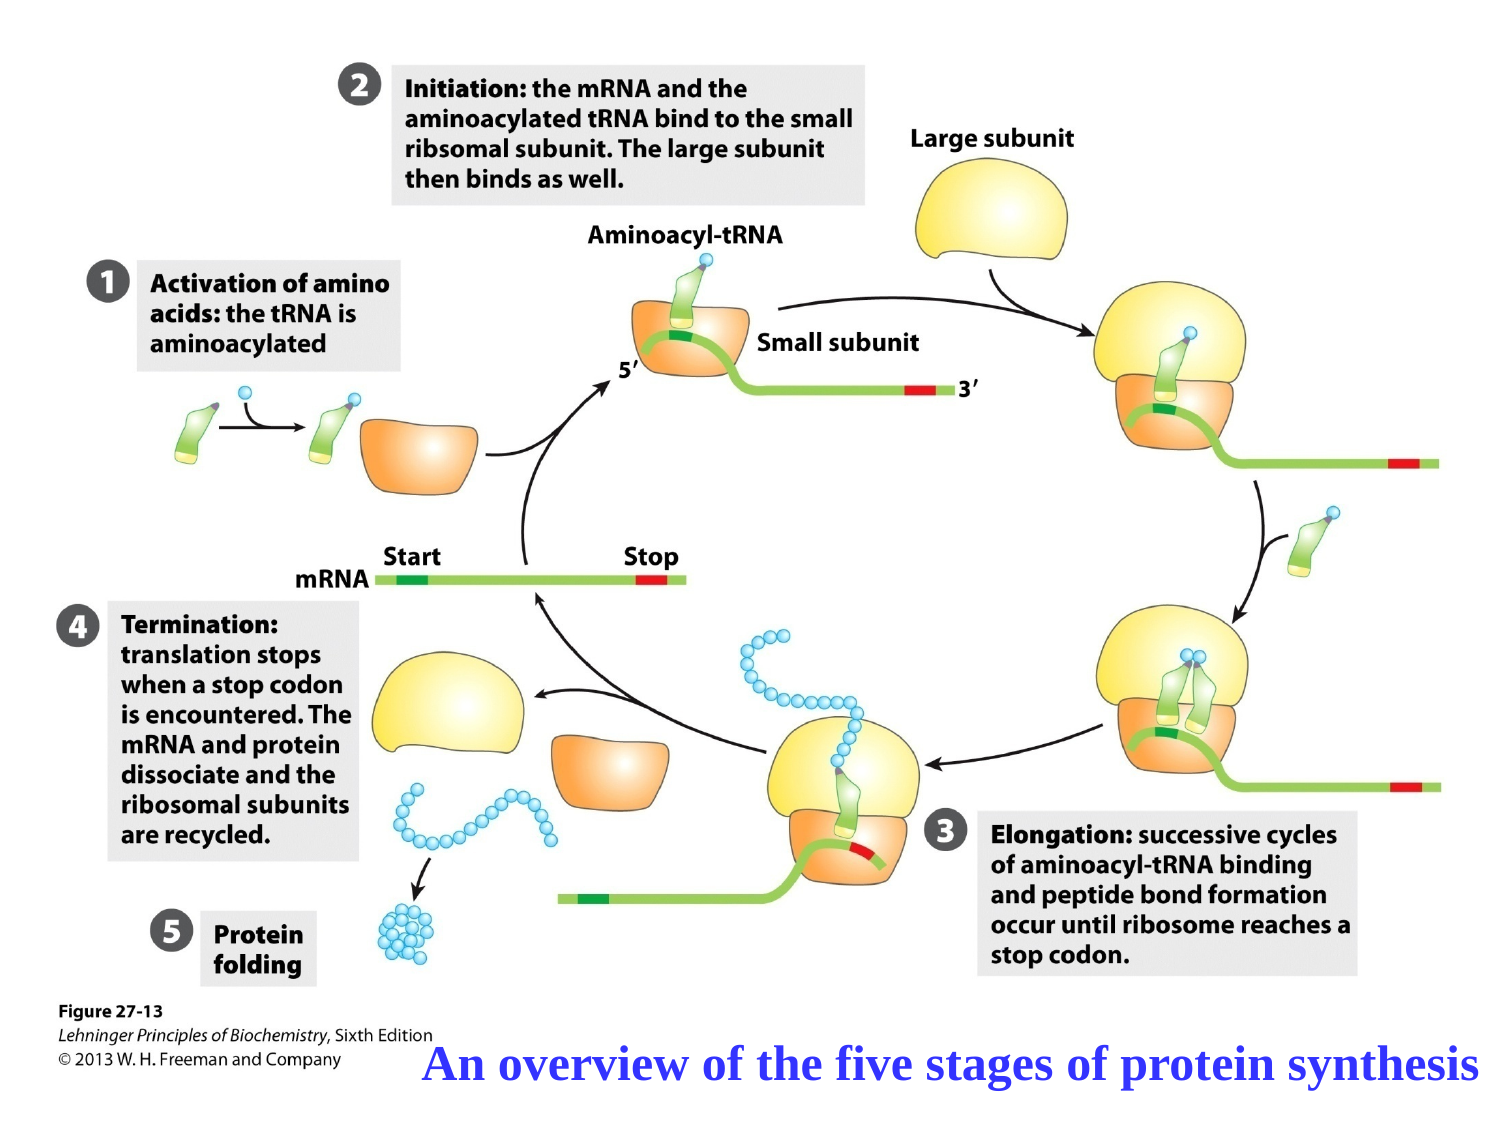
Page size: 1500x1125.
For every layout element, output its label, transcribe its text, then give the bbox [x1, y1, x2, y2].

text_box An overview of the five stages of protein synthesis [406, 1023, 1495, 1098]
picture [49, 56, 1450, 1072]
